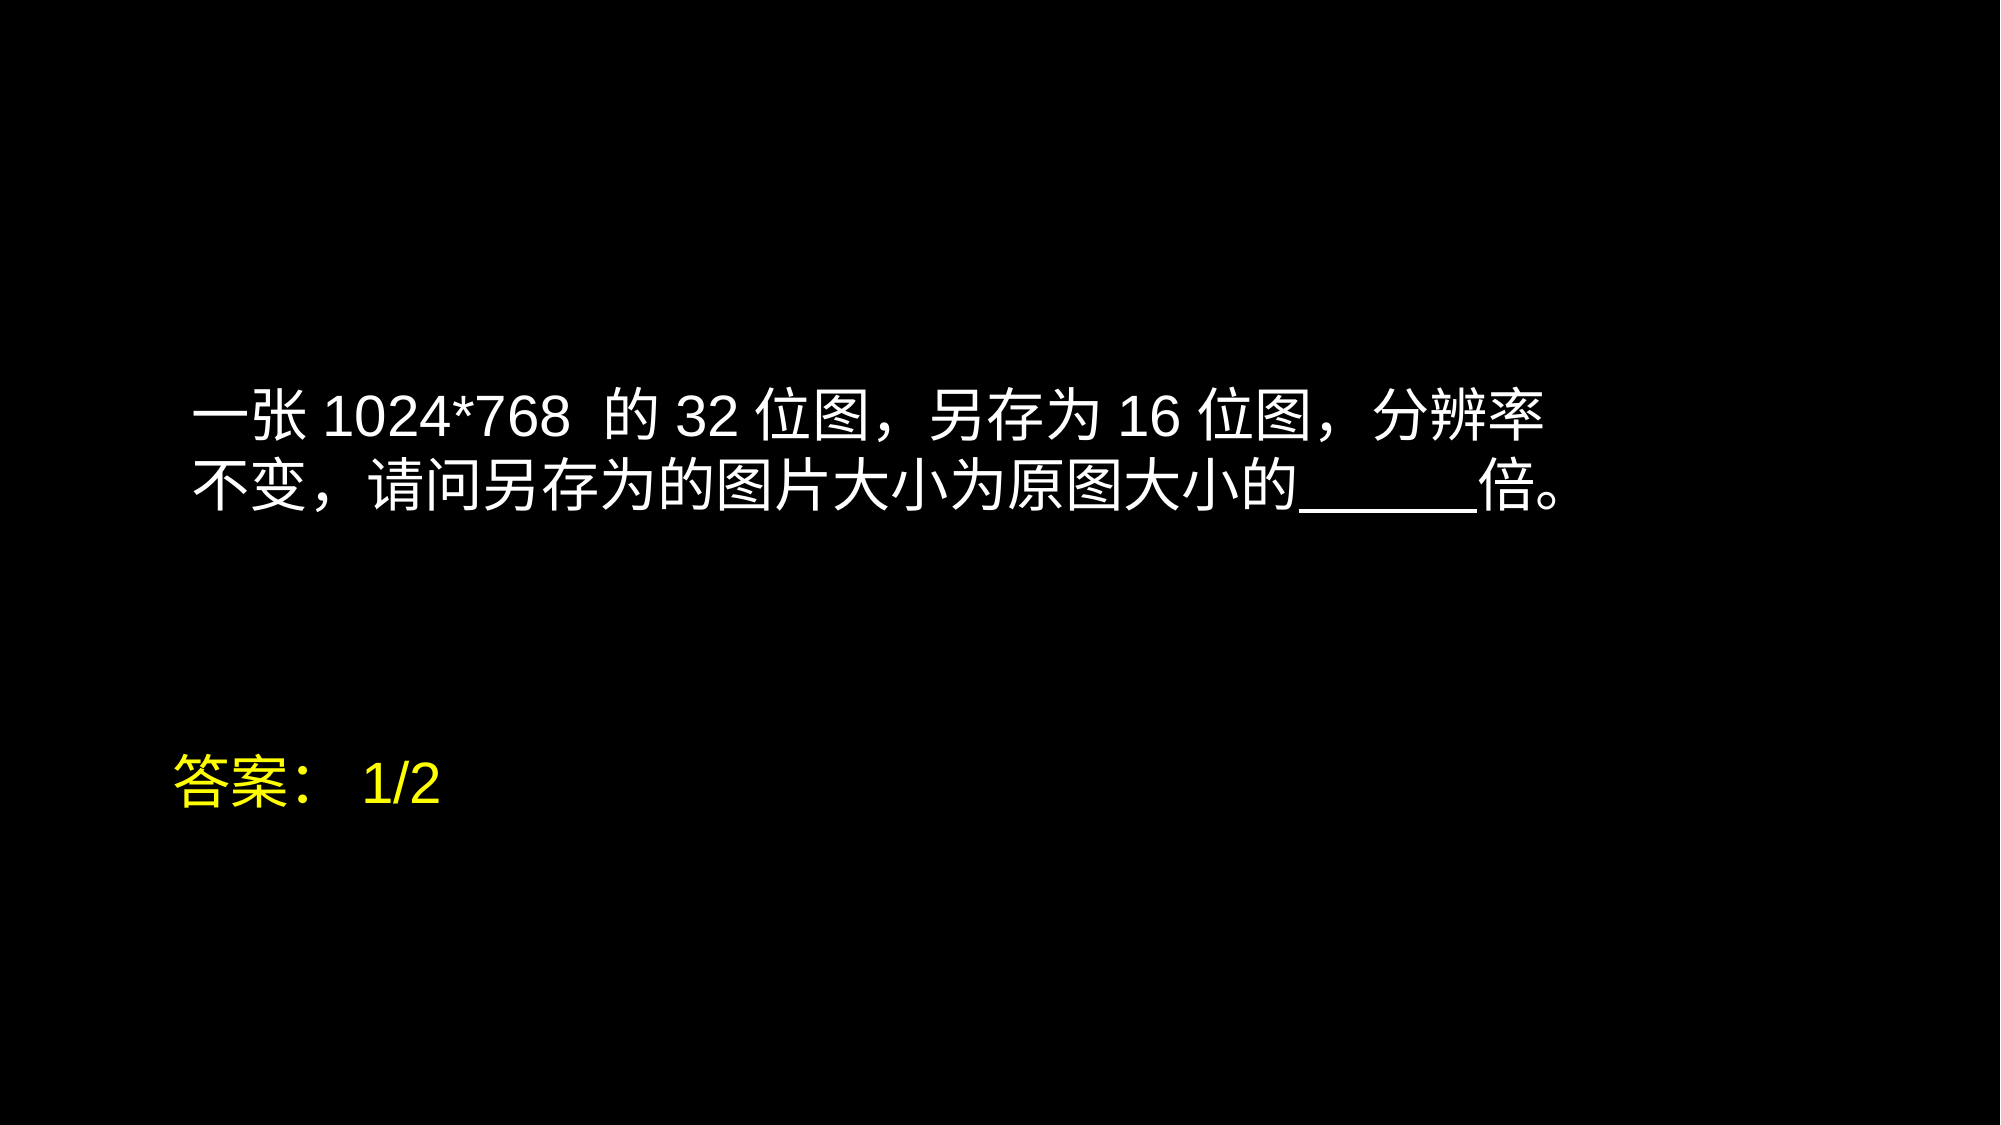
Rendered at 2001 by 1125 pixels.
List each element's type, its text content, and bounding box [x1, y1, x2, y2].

title 一张1024*768 的32位图，另存为16位图，分辨率不变，请问另存为的图片大小为原图大小的 倍。 [176, 186, 1578, 710]
text_box 答案：1/2 [157, 709, 1559, 850]
